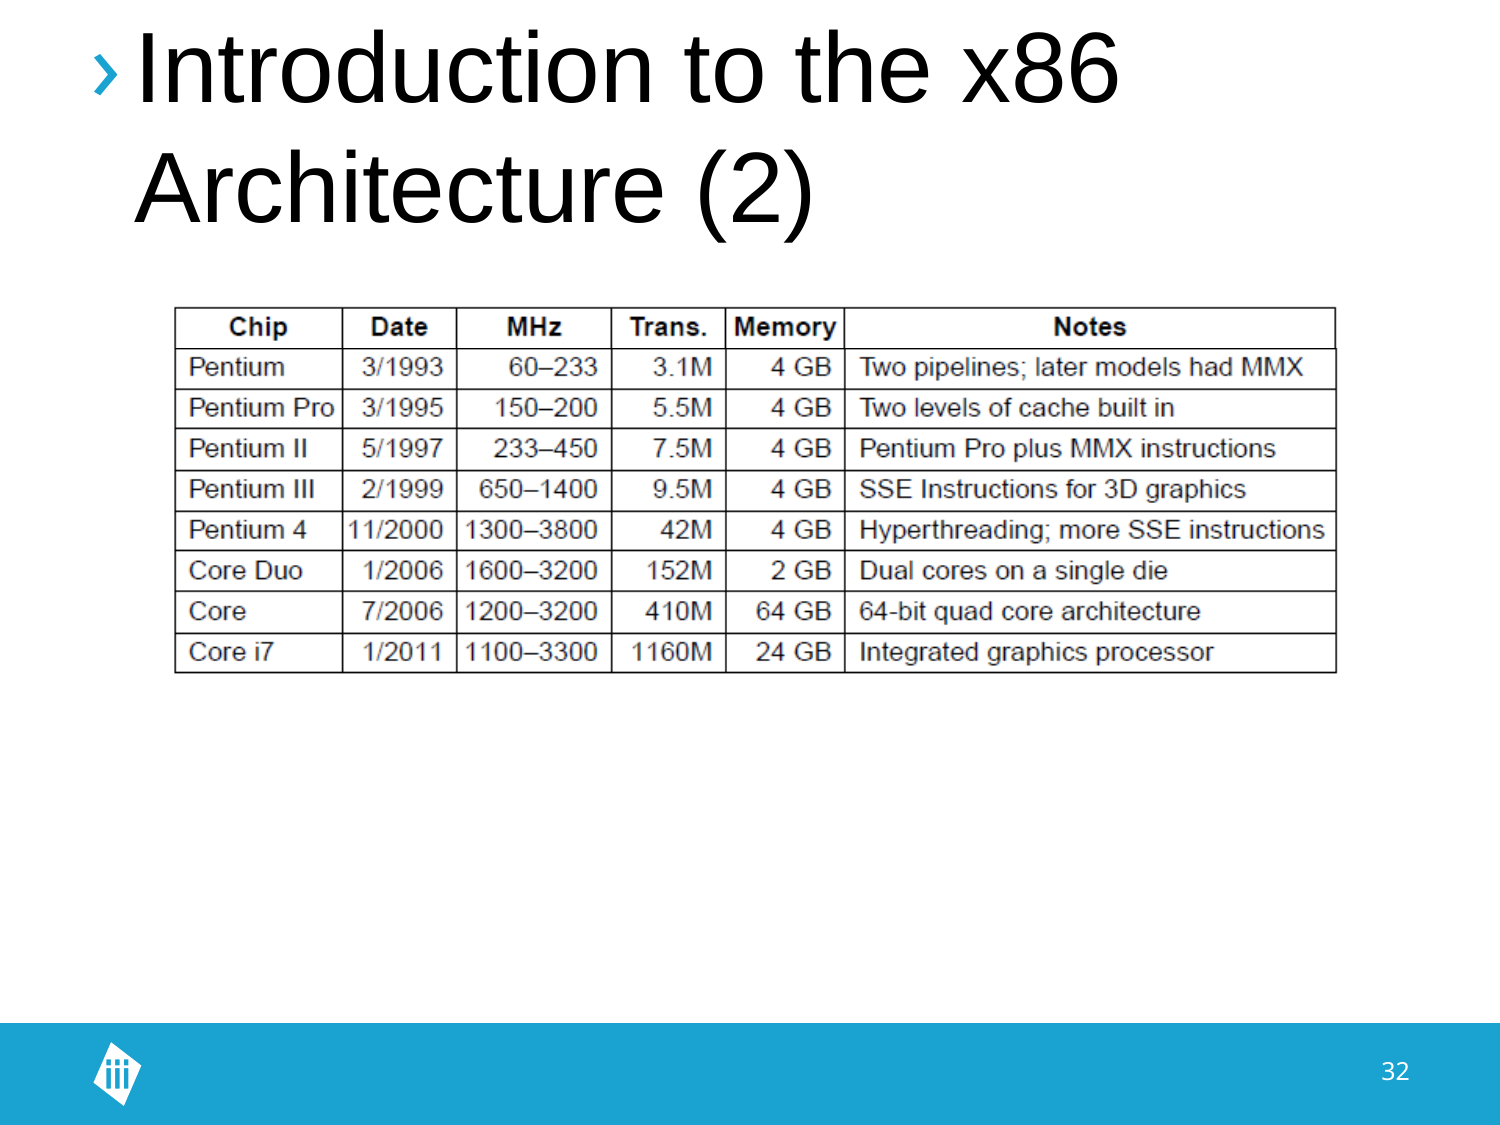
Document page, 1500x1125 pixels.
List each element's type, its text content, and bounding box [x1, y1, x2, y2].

title Introduction to the x86 Architecture (2) [75, 29, 1425, 217]
picture [159, 293, 1356, 683]
slide_number 32 [1074, 1042, 1425, 1103]
